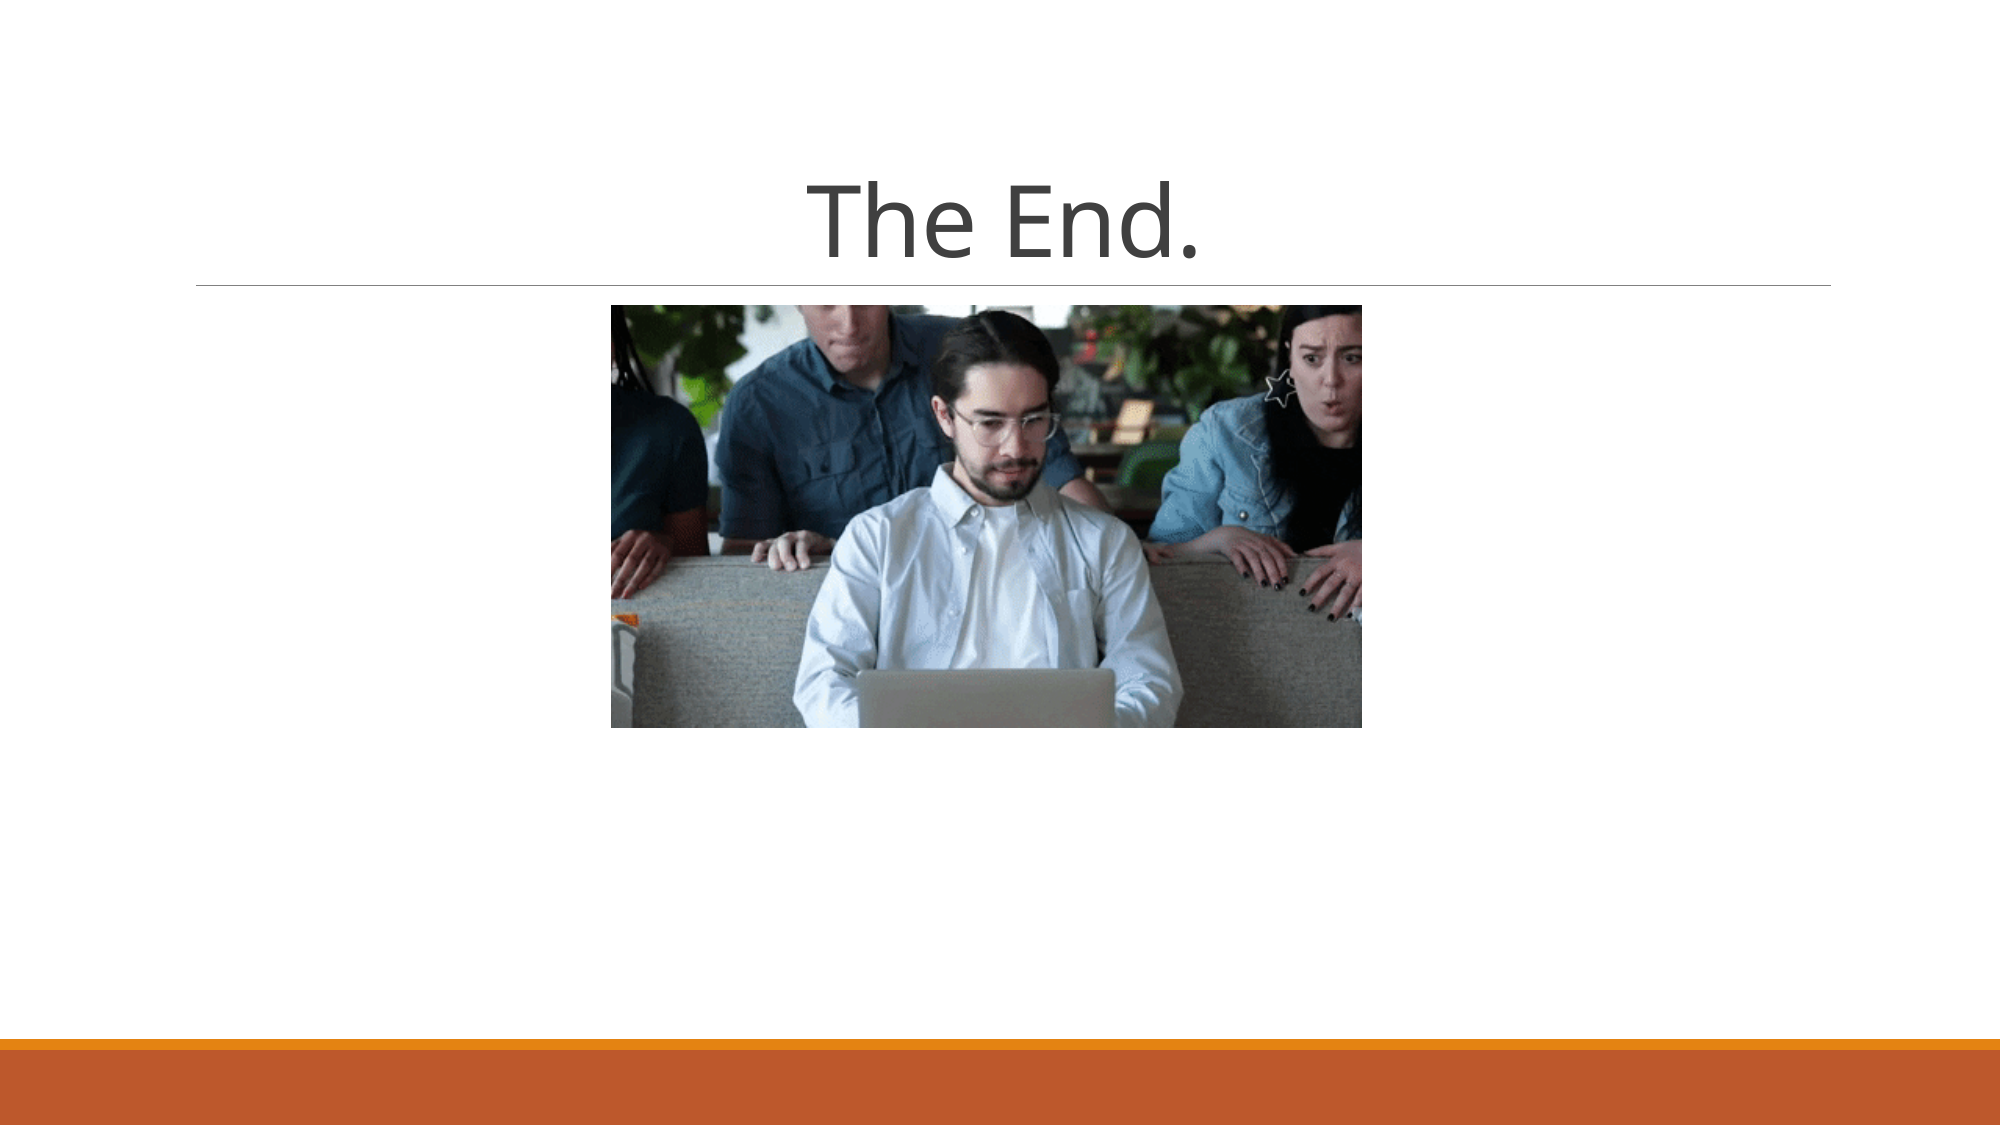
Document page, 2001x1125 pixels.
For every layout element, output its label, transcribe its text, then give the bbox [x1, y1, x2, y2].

title The End. [180, 47, 1830, 285]
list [610, 304, 1362, 728]
